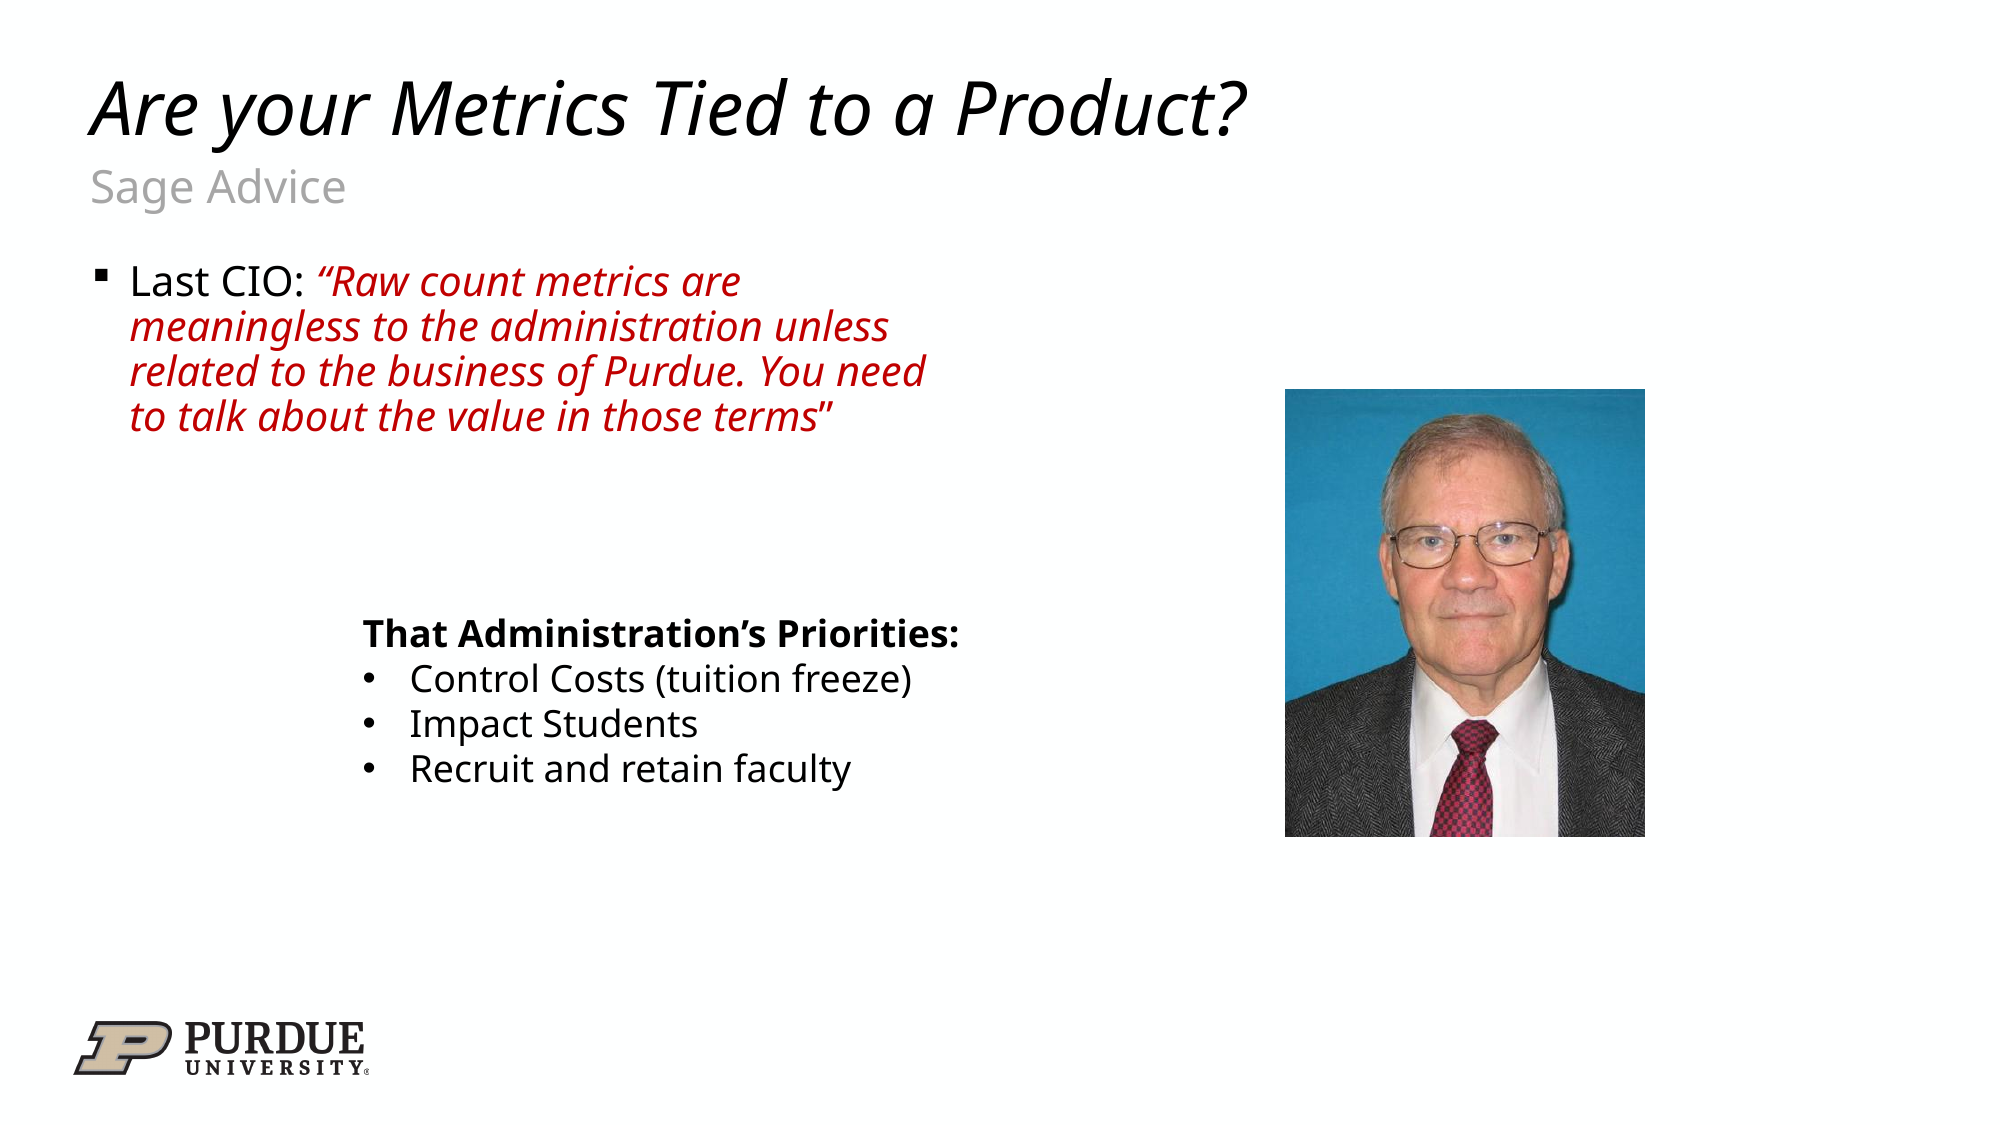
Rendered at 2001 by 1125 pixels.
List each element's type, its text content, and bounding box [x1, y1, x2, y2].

picture [1285, 389, 1645, 837]
list Sage Advice [75, 156, 1925, 217]
text_box That Administration’s Priorities: Control Costs (tuition freeze) Impact Students Recruit and retain faculty [355, 602, 1003, 798]
title Are your Metrics Tied to a Product? [76, 63, 1925, 156]
list Last CIO: “Raw count metrics are meaningless to the administration unless related to the business of Purdue. You need to talk about the value in those terms” [76, 253, 965, 974]
